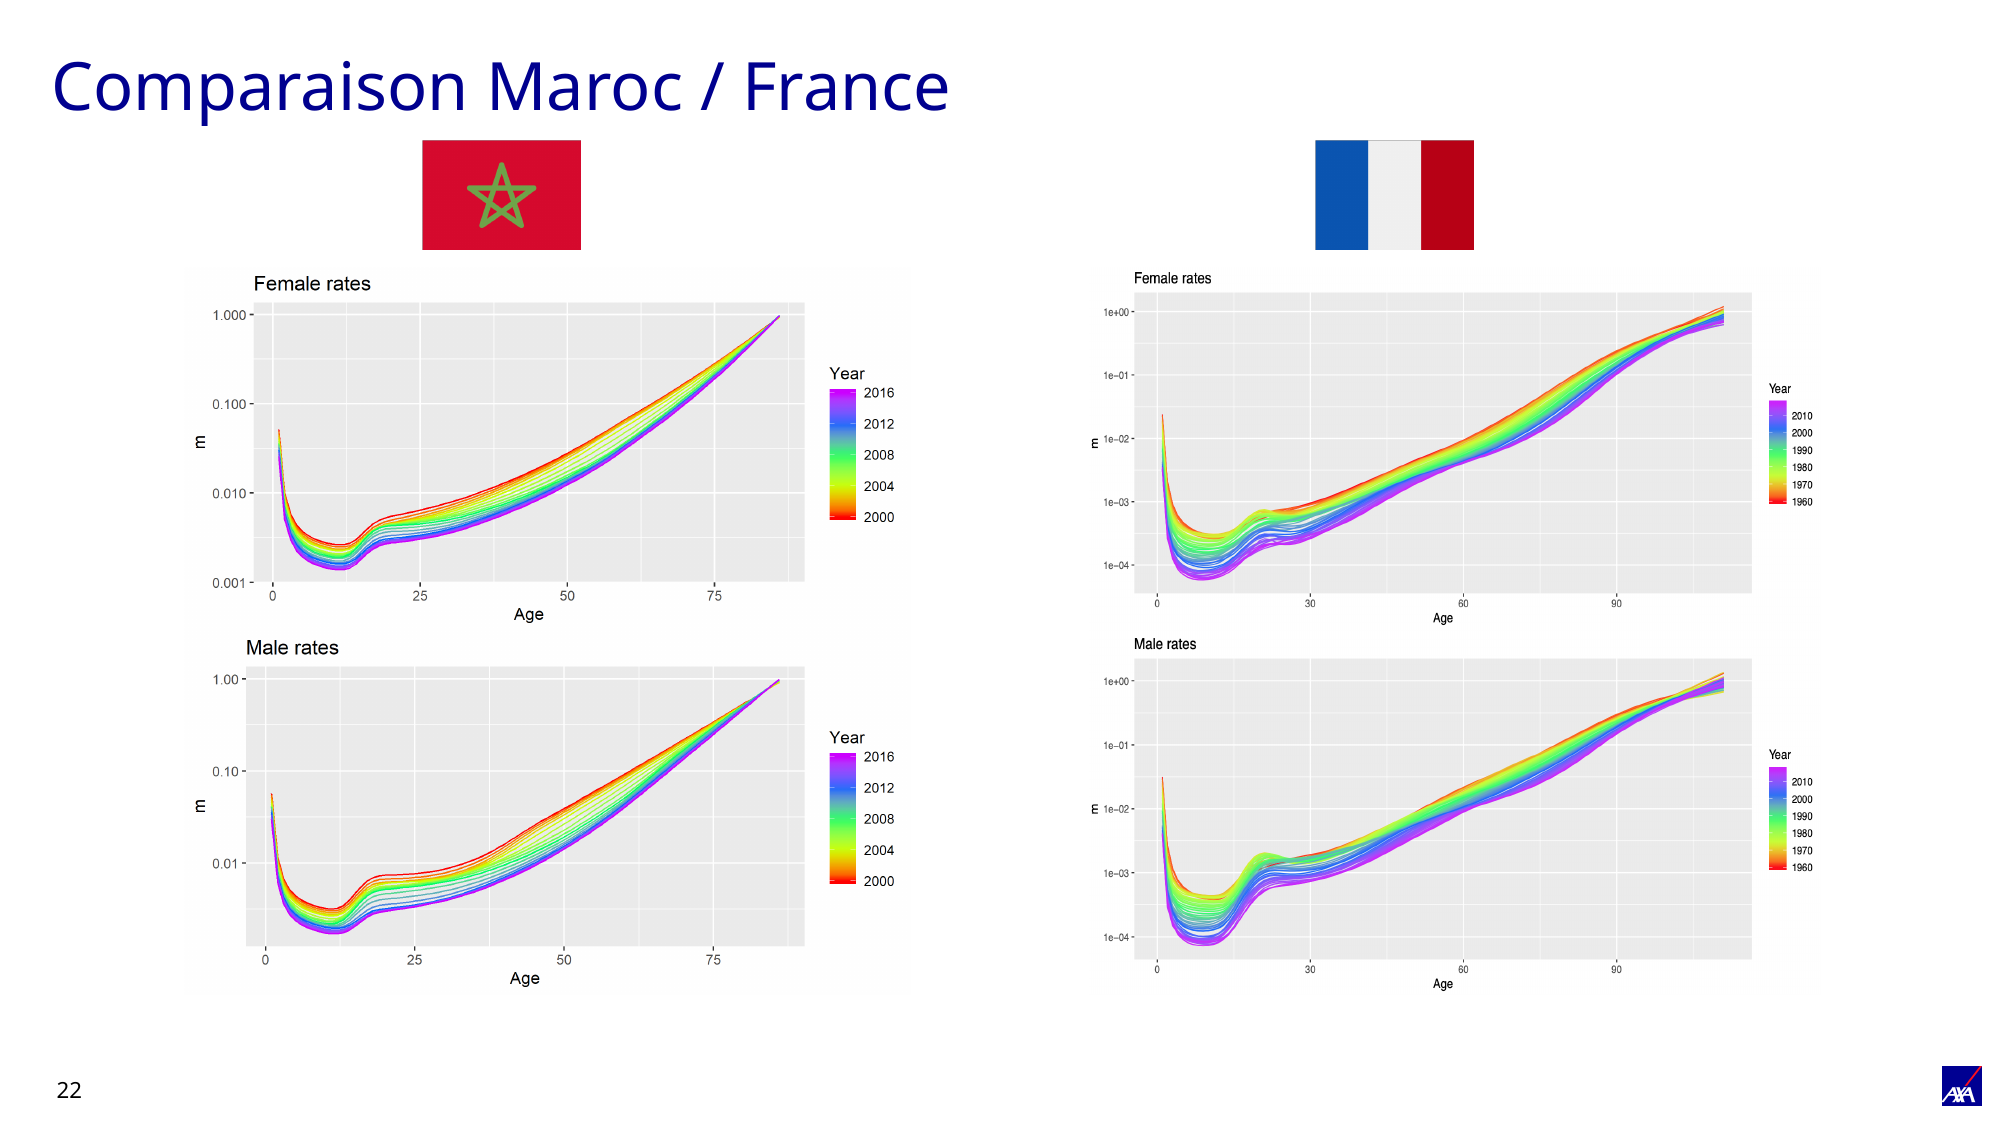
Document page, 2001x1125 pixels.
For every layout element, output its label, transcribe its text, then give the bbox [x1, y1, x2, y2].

picture [183, 98, 911, 995]
picture [1942, 1066, 1982, 1106]
picture [1089, 98, 1822, 995]
title Comparaison Maroc / France [51, 45, 1981, 123]
